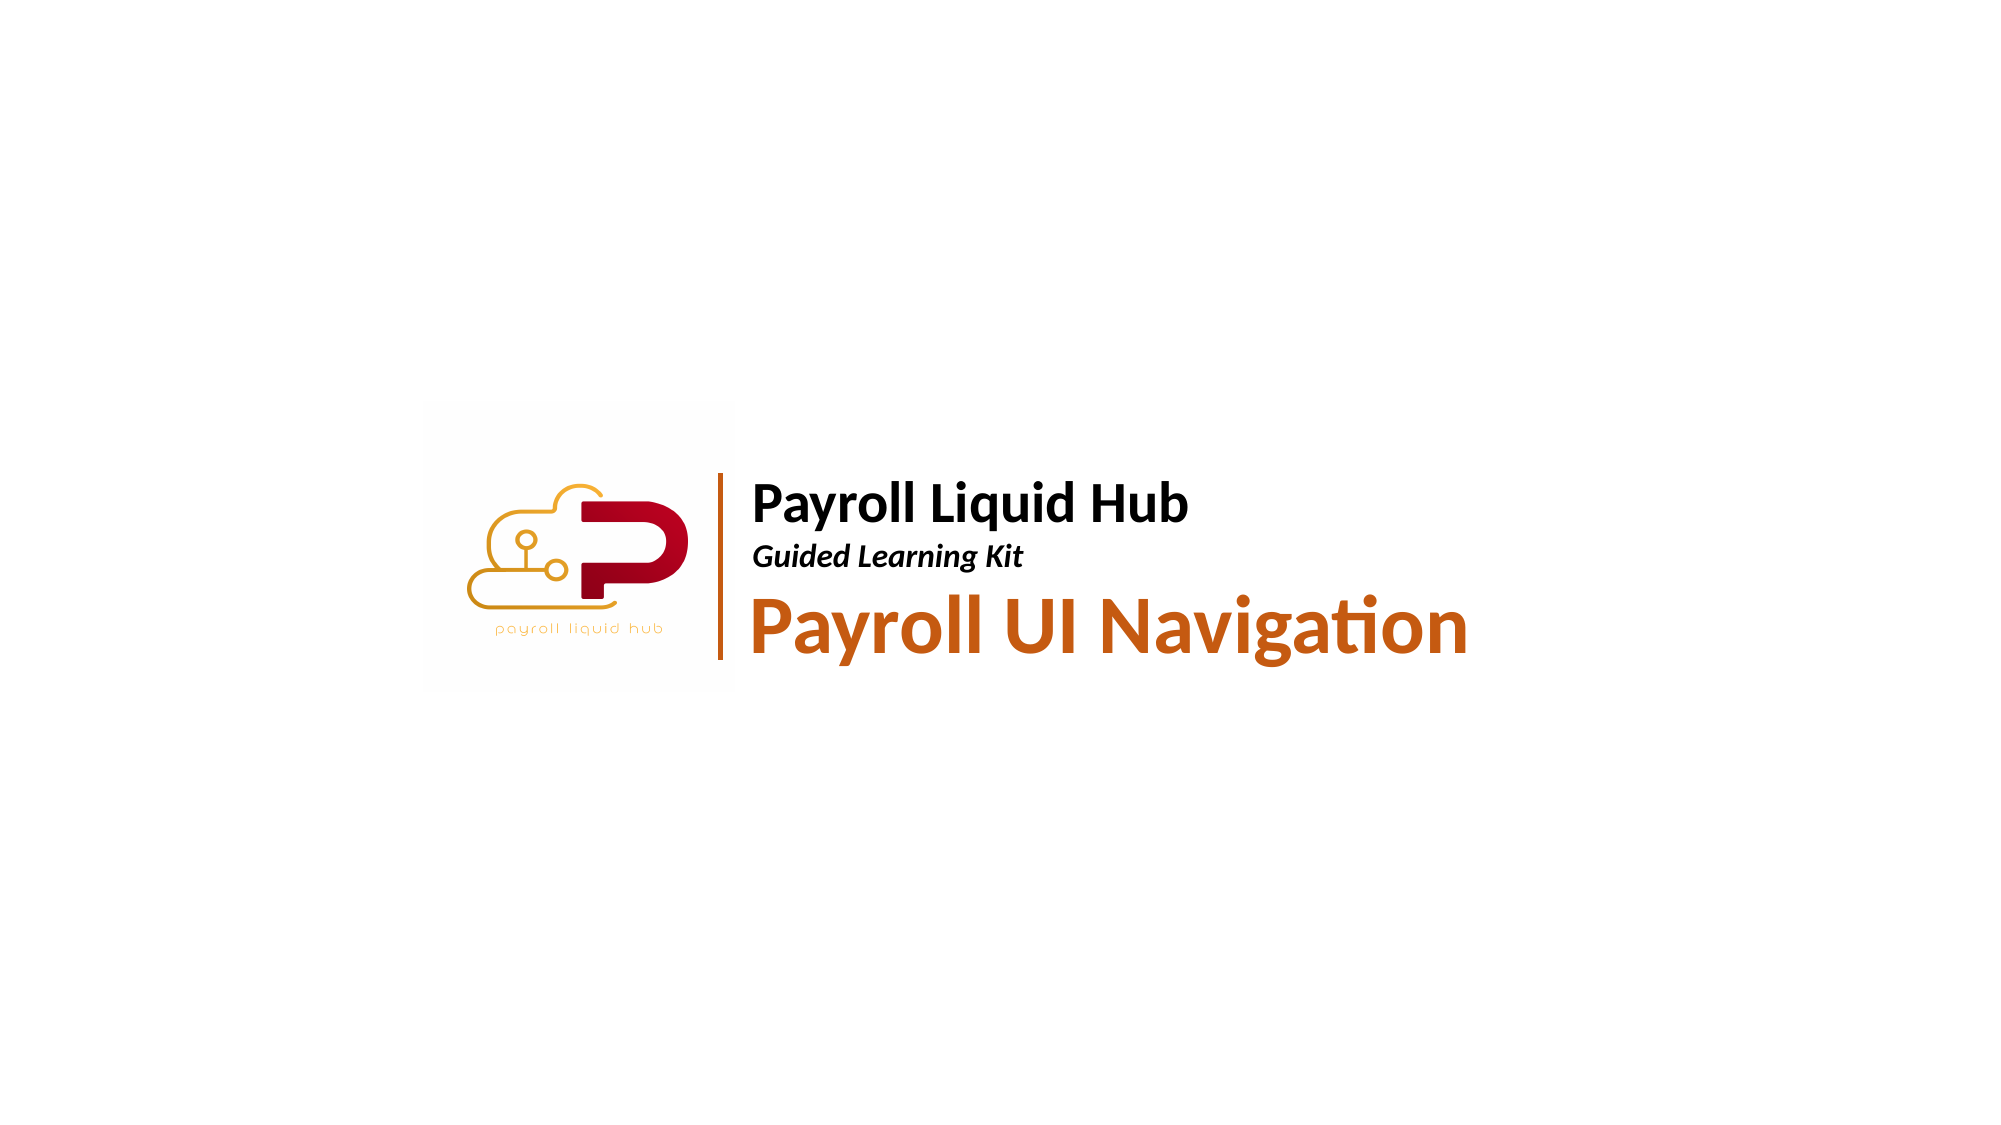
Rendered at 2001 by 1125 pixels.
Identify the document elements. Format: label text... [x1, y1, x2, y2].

text_box Payroll Liquid Hub Guided Learning Kit [737, 456, 1205, 562]
text_box Payroll UI Navigation [735, 562, 1736, 678]
picture [423, 401, 735, 692]
